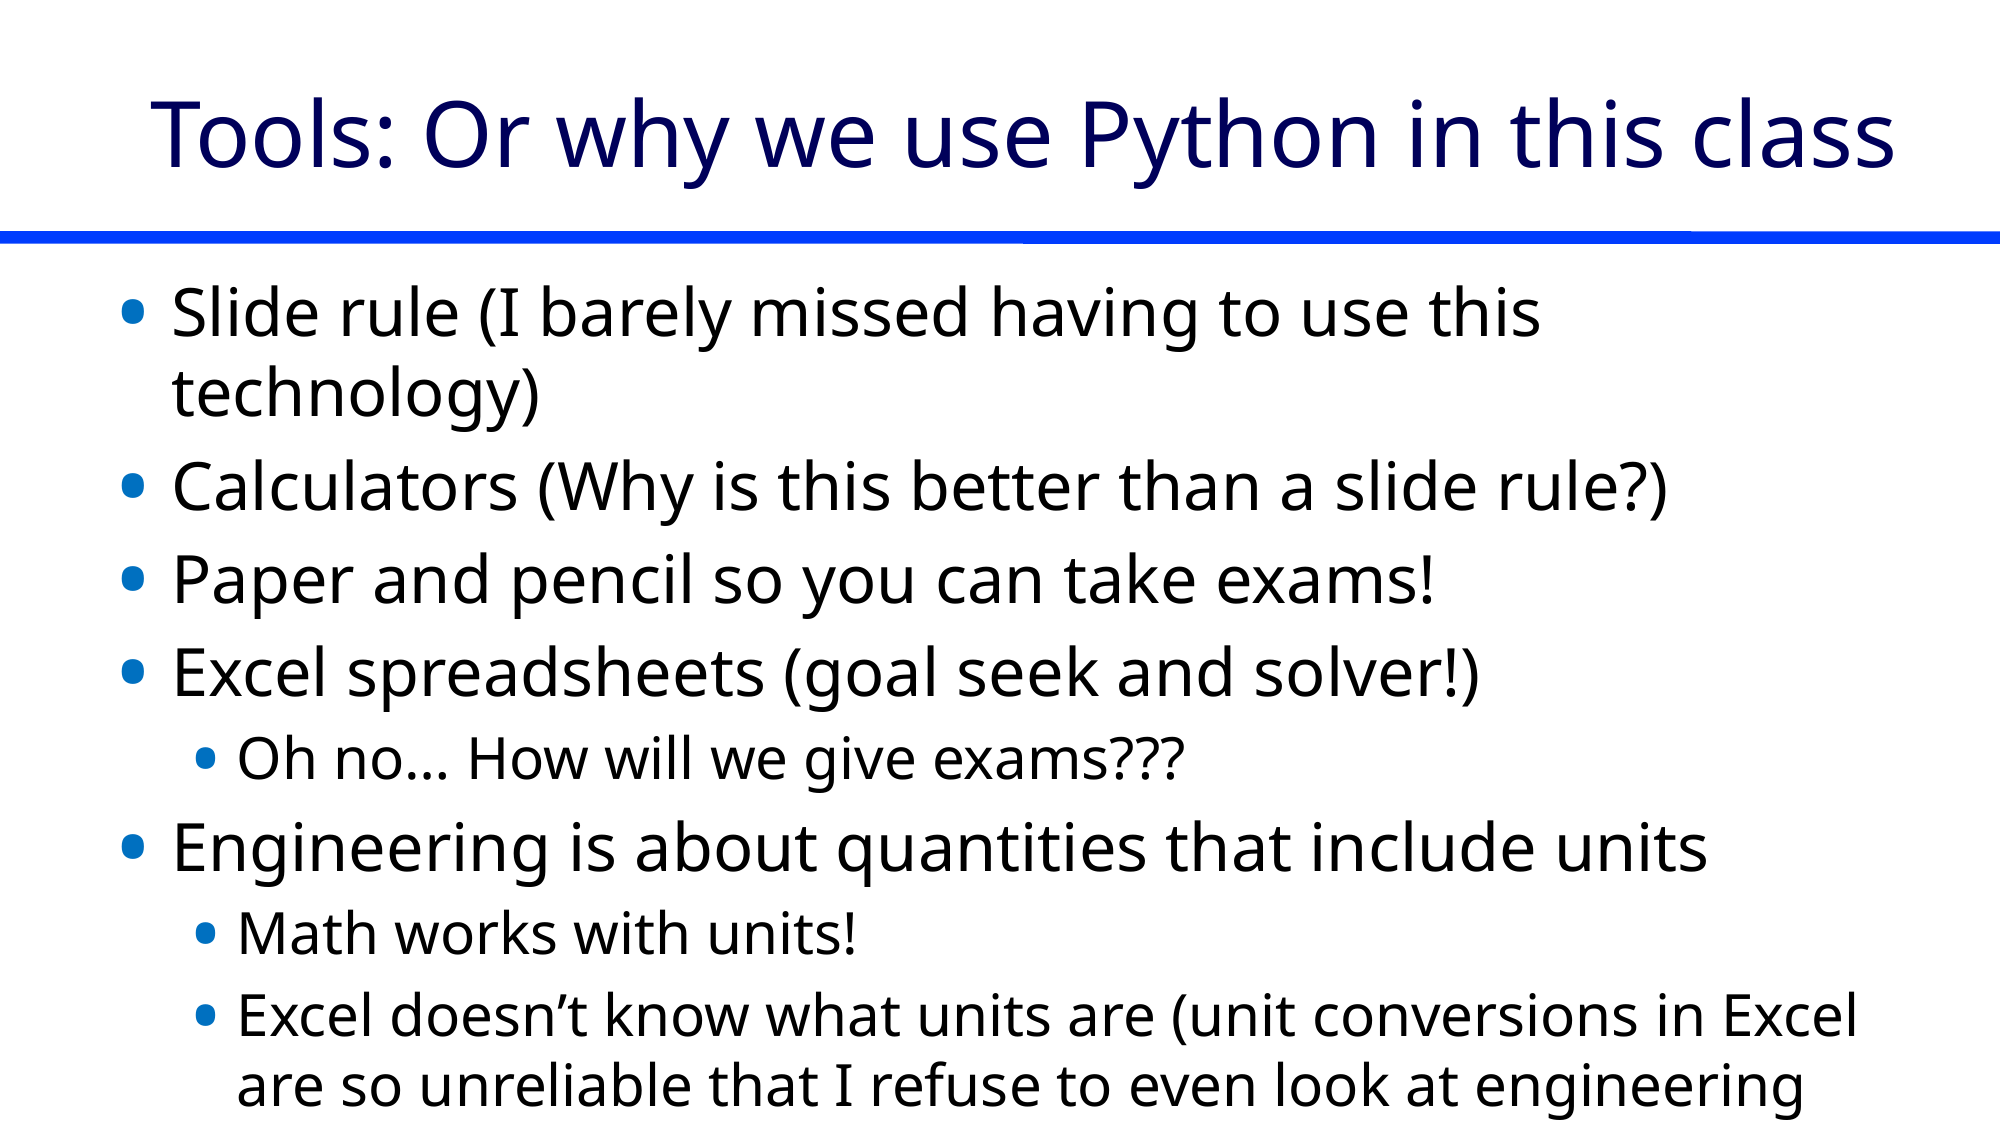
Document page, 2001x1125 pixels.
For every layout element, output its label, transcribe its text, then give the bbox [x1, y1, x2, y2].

title Tools: Or why we use Python in this class [99, 37, 1950, 225]
list Slide rule (I barely missed having to use this technology) Calculators (Why is this better than a slide rule?) Paper and pencil so you can take exams! Excel spreadsheets (goal seek and solver!) Oh no… How will we give exams??? Engineering is about quantities that include units Math works with units! Excel doesn’t know what units are (unit conversions in Excel are so unreliable that I refuse to even look at engineering work done in Excel) [99, 262, 1901, 1006]
